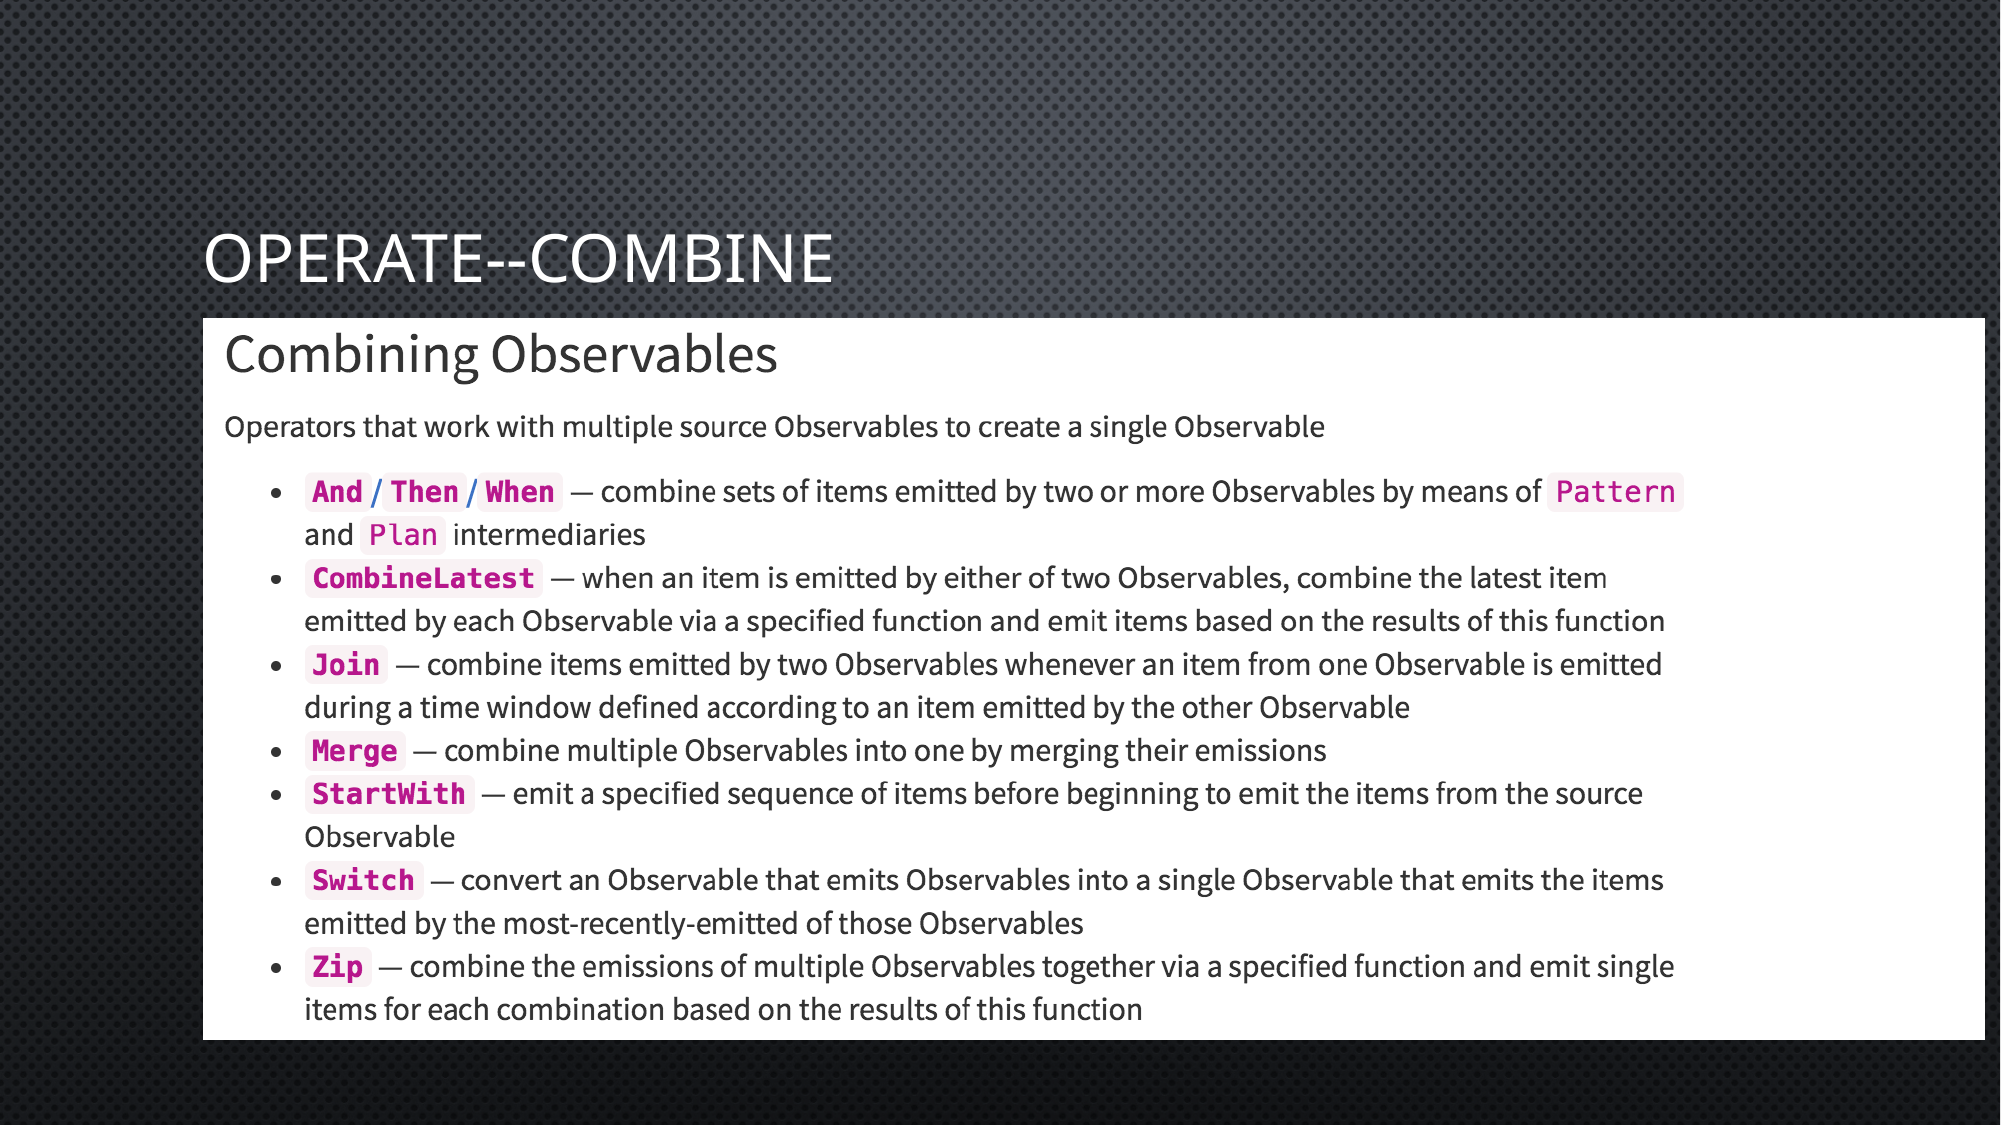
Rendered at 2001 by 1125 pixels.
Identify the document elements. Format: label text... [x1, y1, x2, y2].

picture [203, 318, 1985, 1040]
title Operate--combine [187, 99, 1813, 413]
